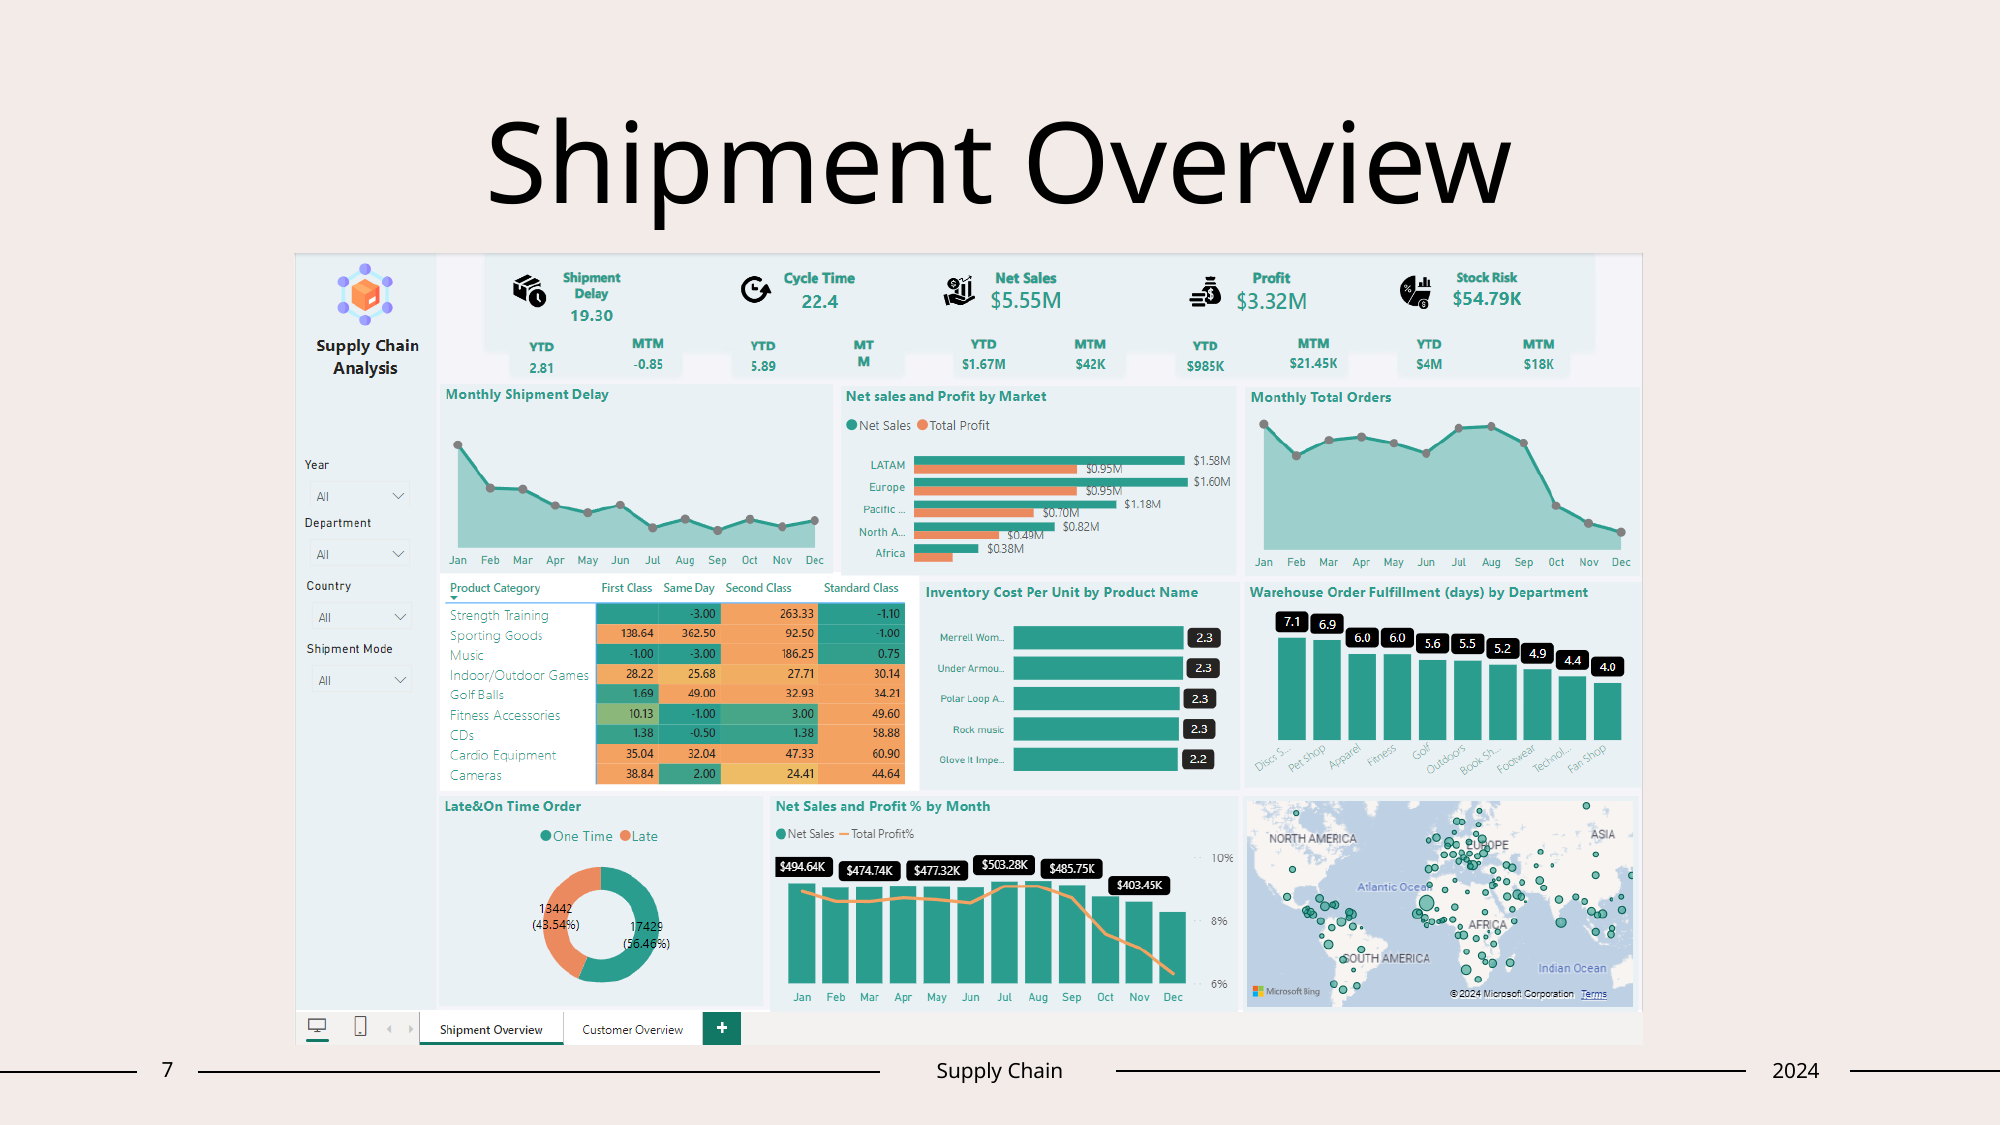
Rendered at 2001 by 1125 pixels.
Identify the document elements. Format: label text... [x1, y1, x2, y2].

title Shipment Overview [187, 83, 1813, 251]
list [294, 253, 1643, 1045]
slide_number 7 [137, 1050, 198, 1091]
footer Supply Chain [879, 1050, 1120, 1091]
slide_number 2024 [1743, 1050, 1849, 1091]
